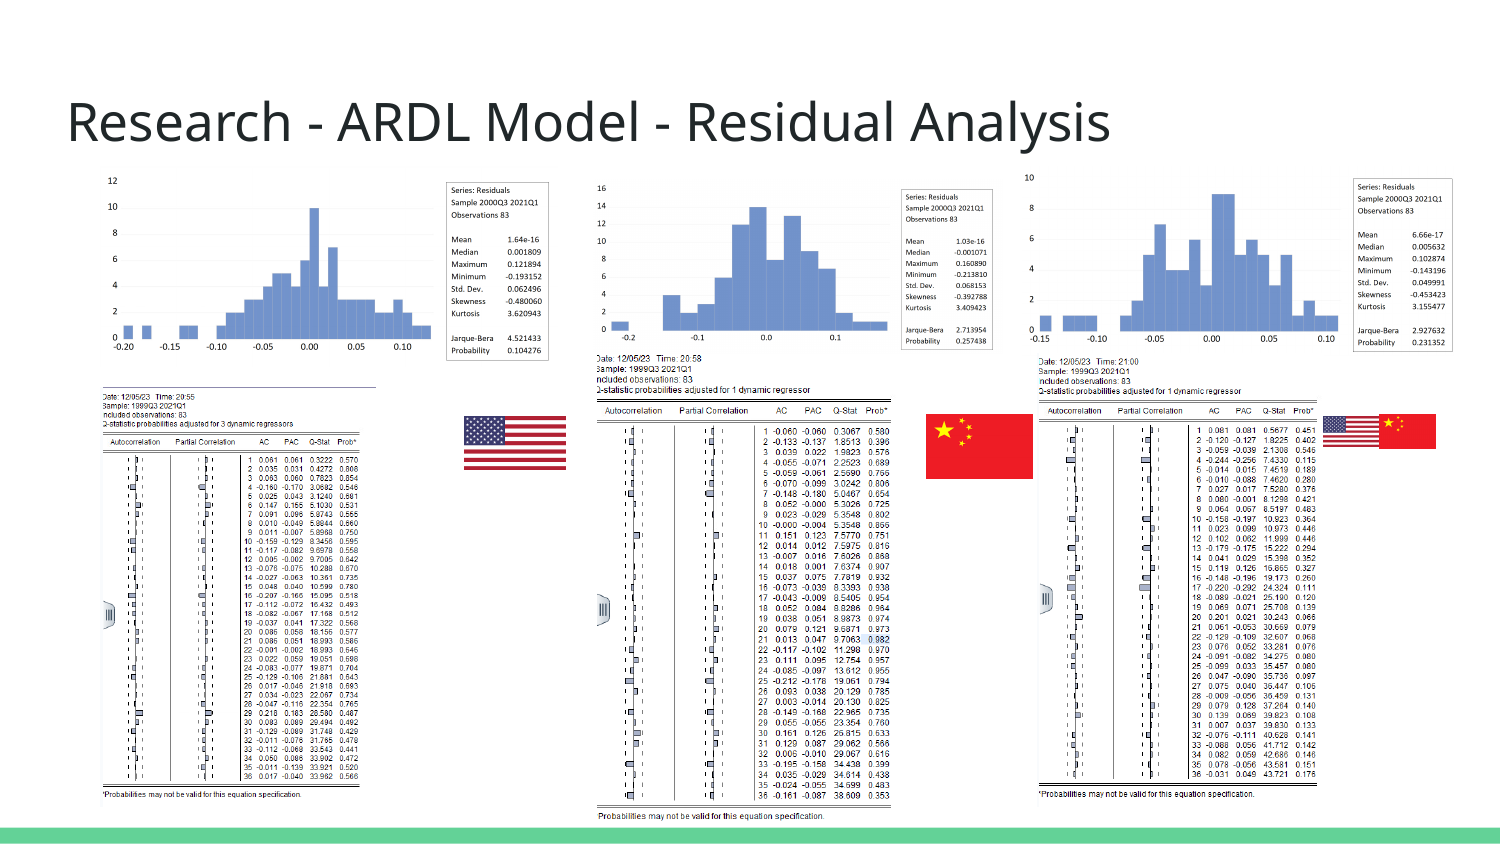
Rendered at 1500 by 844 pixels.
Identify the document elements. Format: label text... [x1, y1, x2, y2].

picture [464, 416, 566, 470]
picture [1022, 166, 1455, 808]
picture [100, 387, 376, 808]
picture [925, 414, 1034, 480]
title Research - ARDL Model - Residual Analysis [51, 72, 1449, 167]
picture [100, 166, 559, 368]
picture [592, 179, 1003, 821]
